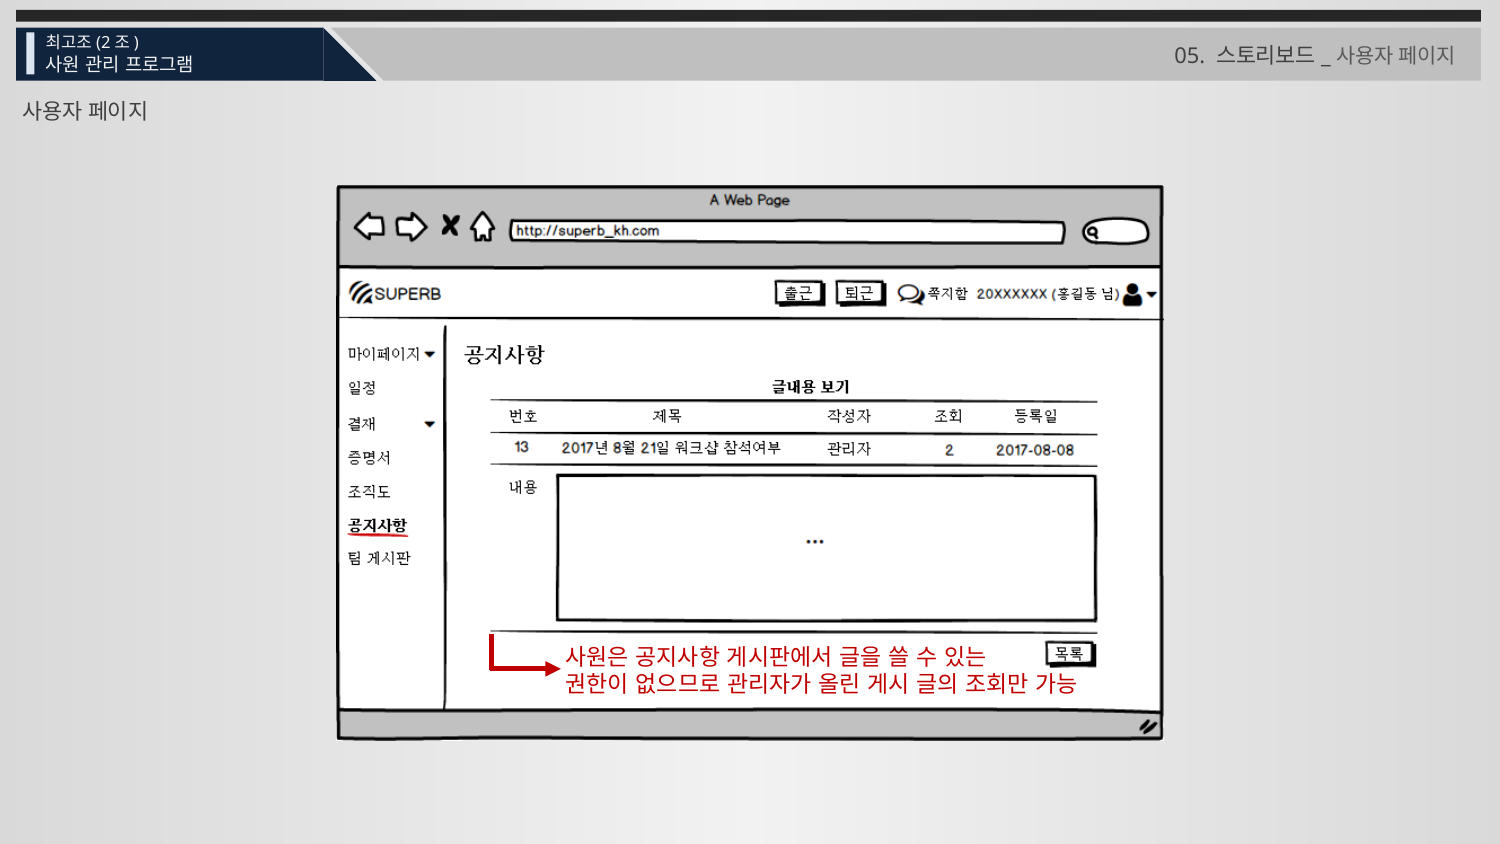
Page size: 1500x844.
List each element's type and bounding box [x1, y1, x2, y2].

text_box [489, 634, 1118, 706]
text_box [7, 8, 1483, 132]
picture [336, 185, 1164, 742]
